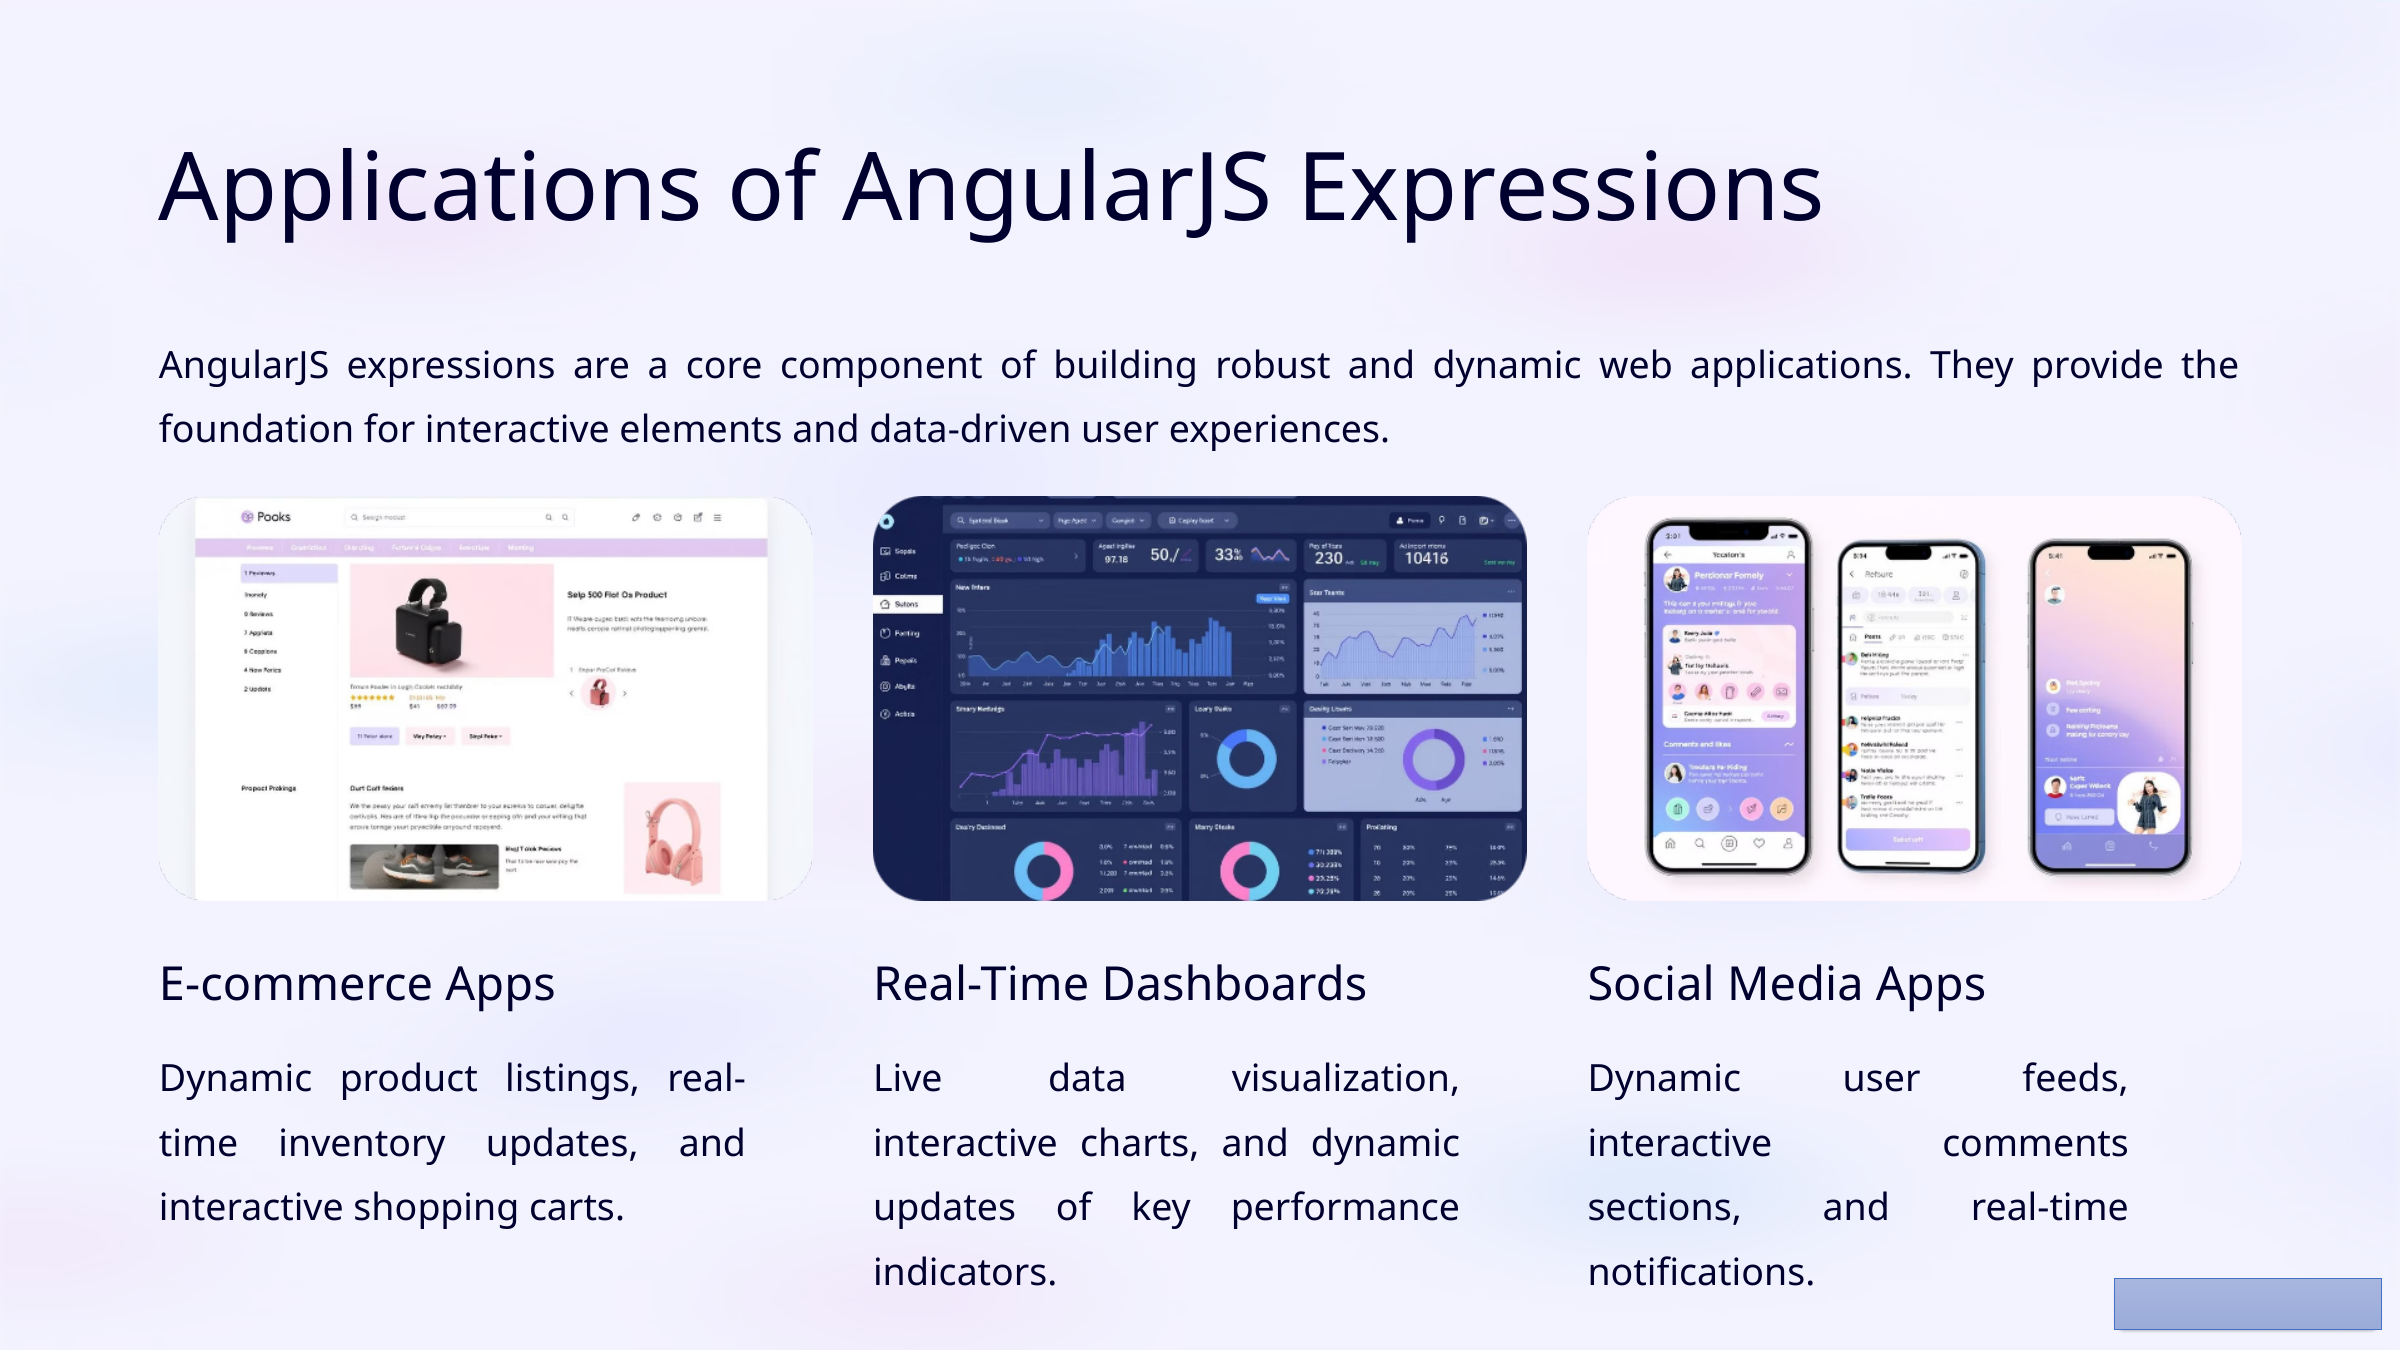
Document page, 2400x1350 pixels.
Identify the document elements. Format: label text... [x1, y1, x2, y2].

text_box [2114, 1278, 2382, 1330]
picture [2106, 1271, 2389, 1339]
text_box E-commerce Apps [158, 950, 636, 1011]
text_box Dynamic product listings, real-time inventory updates, and interactive shopping carts. [158, 1034, 747, 1229]
text_box AngularJS expressions are a core component of building robust and dynamic web applications. They provide the foundation for interactive elements and data-driven user experiences. [158, 321, 2241, 451]
text_box Live data visualization, interactive charts, and dynamic updates of key performance indicators. [873, 1034, 1461, 1229]
text_box Social Media Apps [1587, 950, 2064, 1011]
text_box Real-Time Dashboards [873, 950, 1372, 1011]
picture [873, 496, 1527, 901]
picture [158, 496, 813, 901]
text_box Dynamic user feeds, interactive comments sections, and real-time notifications. [1587, 1034, 2130, 1229]
text_box Applications of AngularJS Expressions [158, 120, 1828, 241]
picture [1587, 496, 2242, 901]
